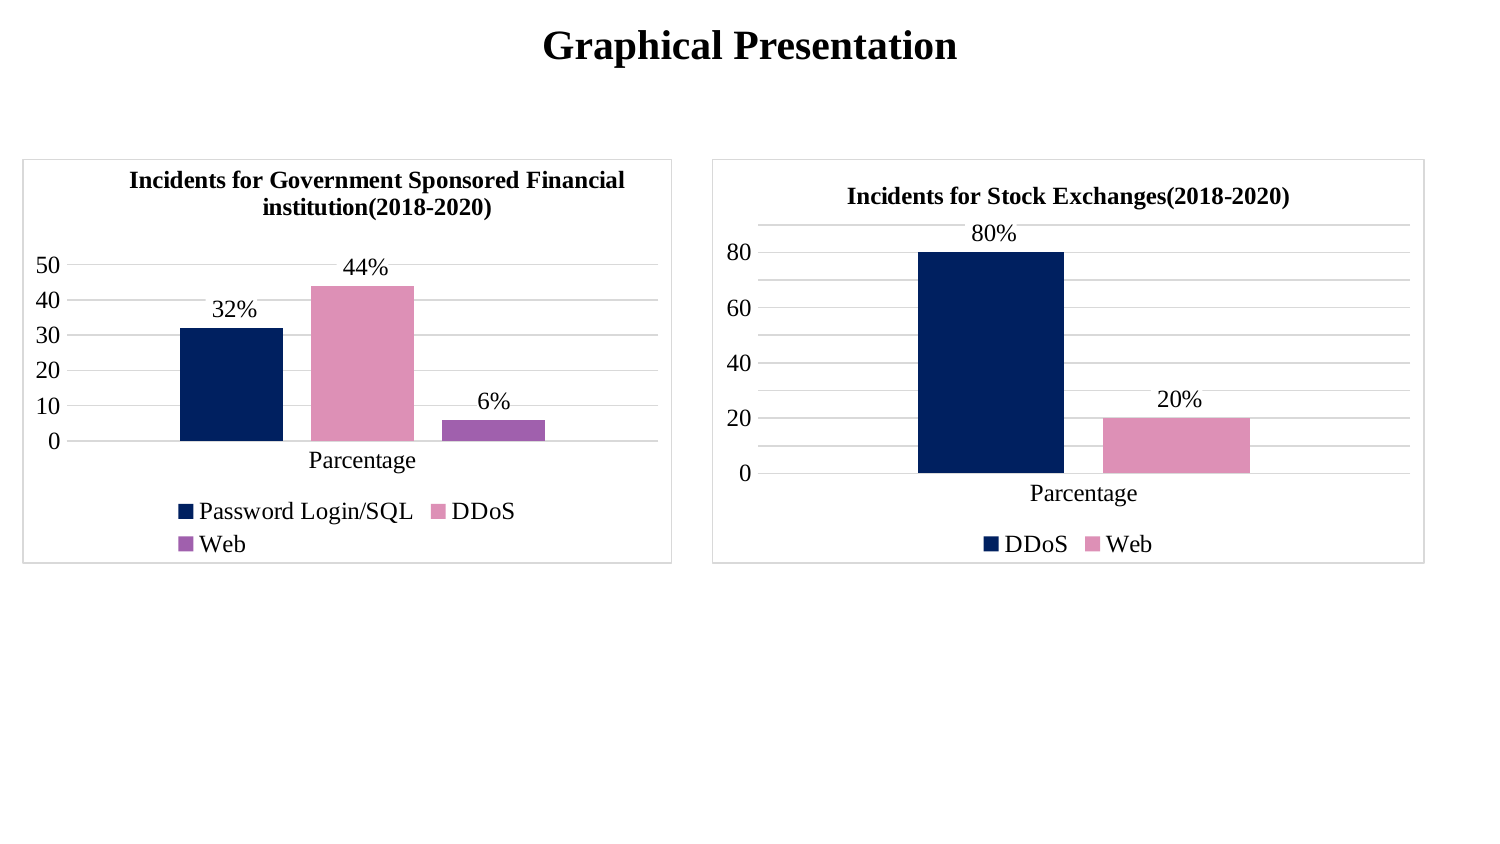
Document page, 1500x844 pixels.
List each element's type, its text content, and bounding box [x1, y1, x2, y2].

chart [711, 158, 1426, 565]
title Graphical Presentation [75, 2, 1425, 97]
chart [21, 158, 673, 565]
